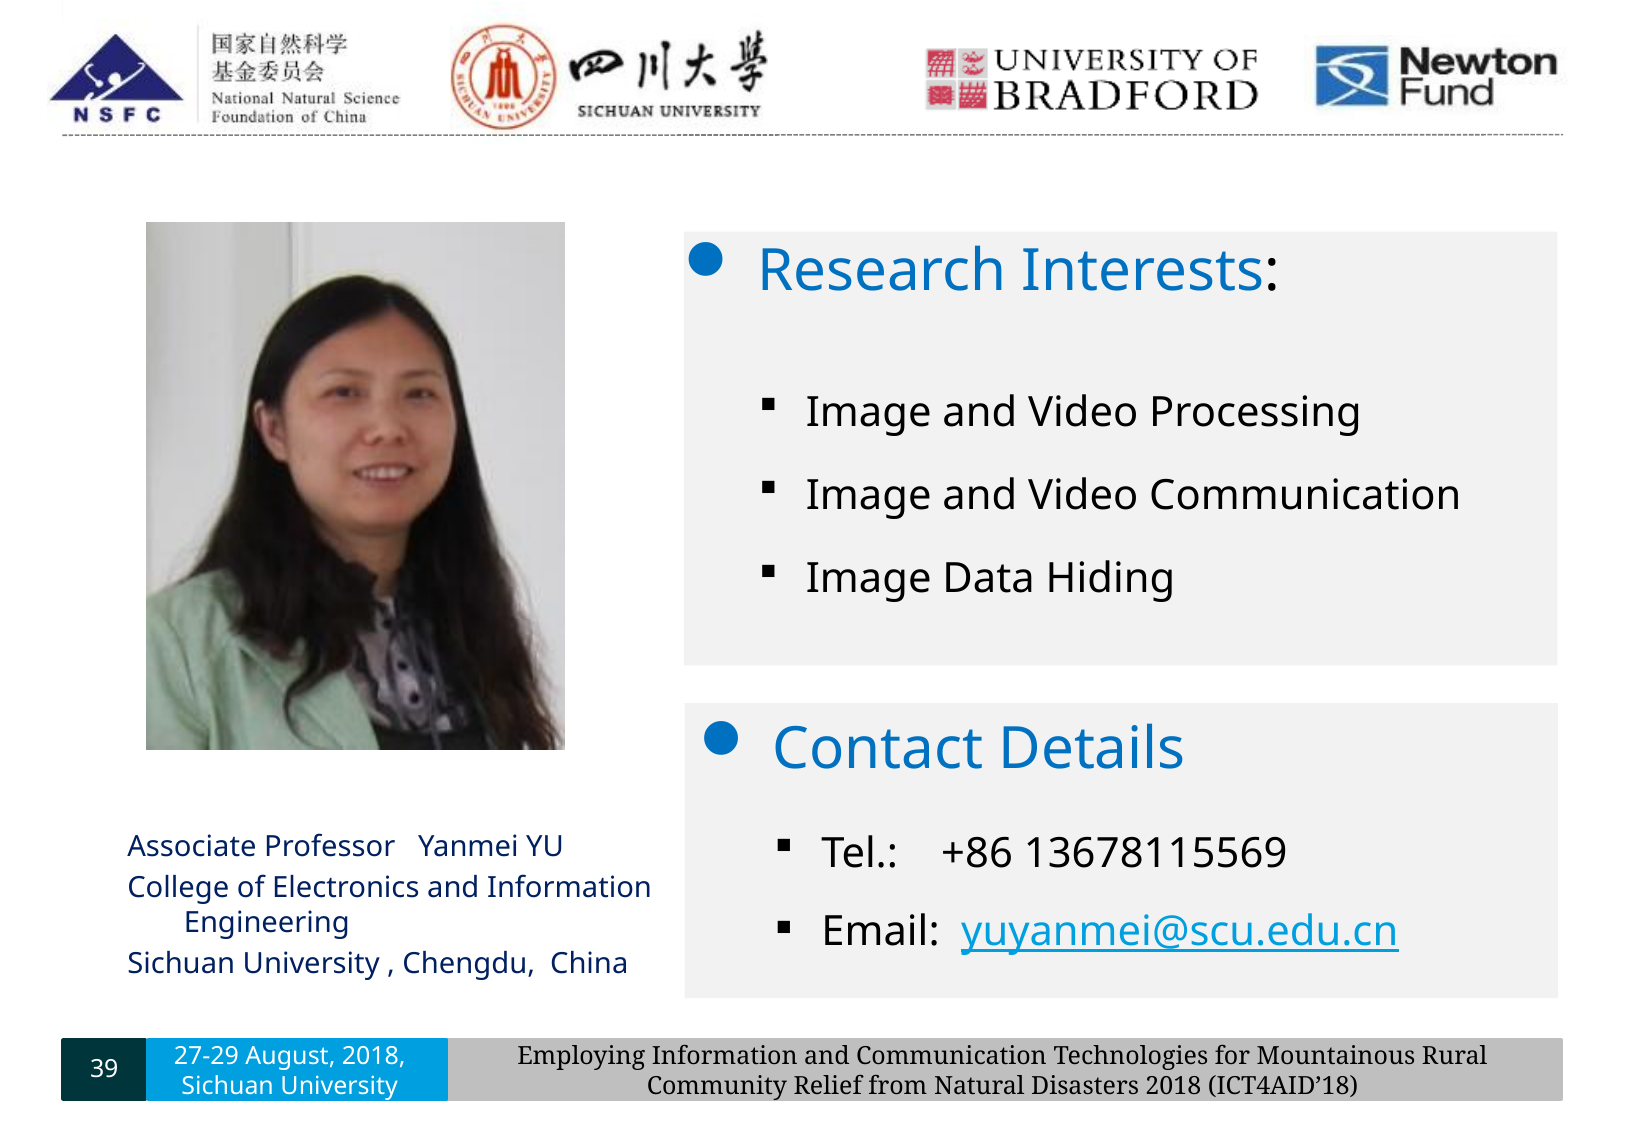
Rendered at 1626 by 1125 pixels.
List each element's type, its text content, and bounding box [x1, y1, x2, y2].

picture [450, 2, 768, 144]
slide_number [148, 1039, 447, 1100]
list Associate Professor Yanmei YU College of Electronics and Information Engineering Sichuan University , Chengdu, China [127, 827, 684, 995]
picture [146, 222, 566, 751]
picture [47, 19, 401, 132]
picture [1304, 35, 1569, 119]
list Research Interests: Image and Video Processing Image and Video Communication Image Data Hiding [683, 231, 1558, 666]
footer Employing Information and Communication Technologies for Mountainous Rural Community Relief from Natural Disasters 2018 (ICT4AID’18) [447, 1039, 1561, 1100]
picture [911, 16, 1274, 129]
slide_number 39 [62, 1039, 147, 1100]
text_box Contact Details Tel.: +86 13678115569 Email: yuyanmei@scu.edu.cn [684, 703, 1558, 999]
